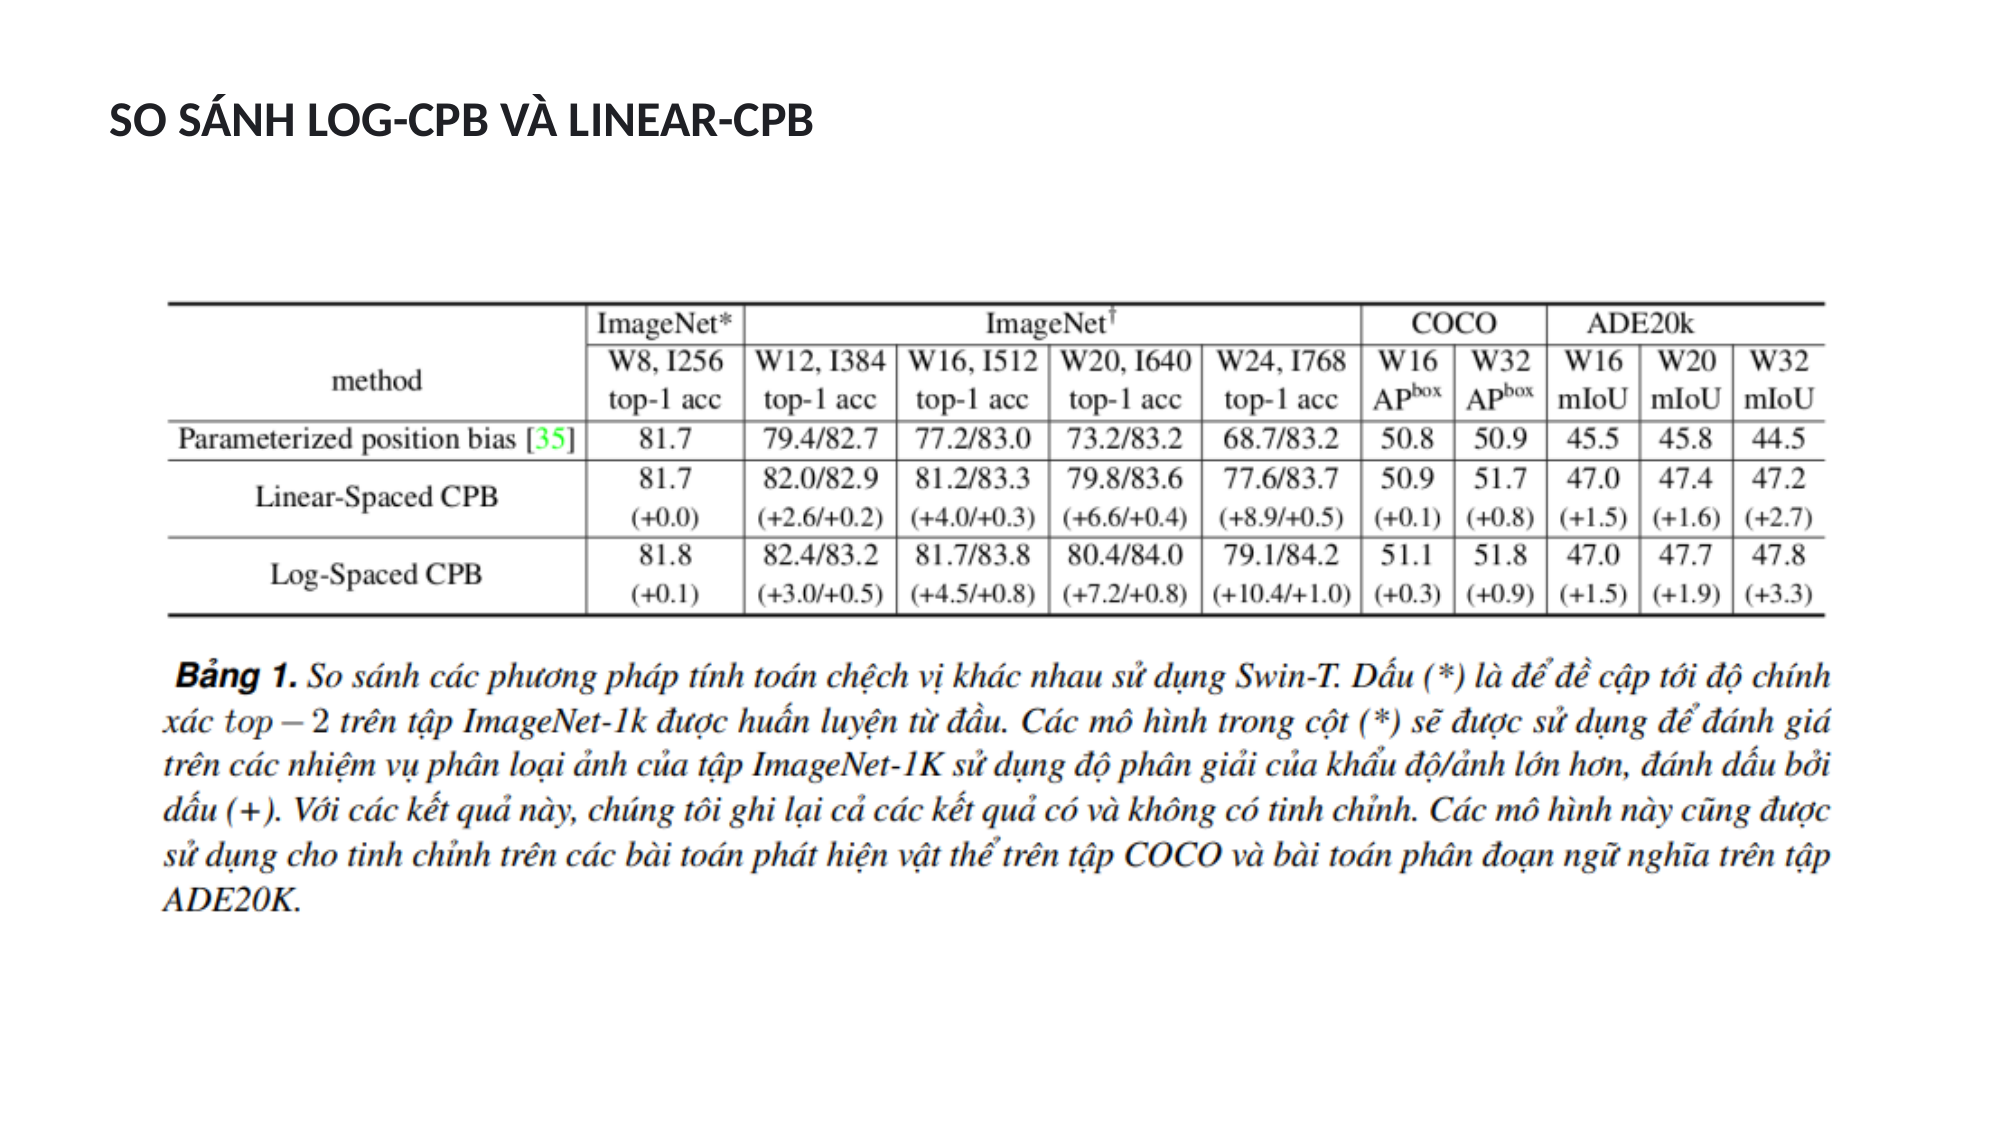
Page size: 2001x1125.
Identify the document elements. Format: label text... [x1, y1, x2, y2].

picture [159, 290, 1841, 926]
text_box SO SÁNH LOG-CPB VÀ LINEAR-CPB [94, 79, 1630, 154]
